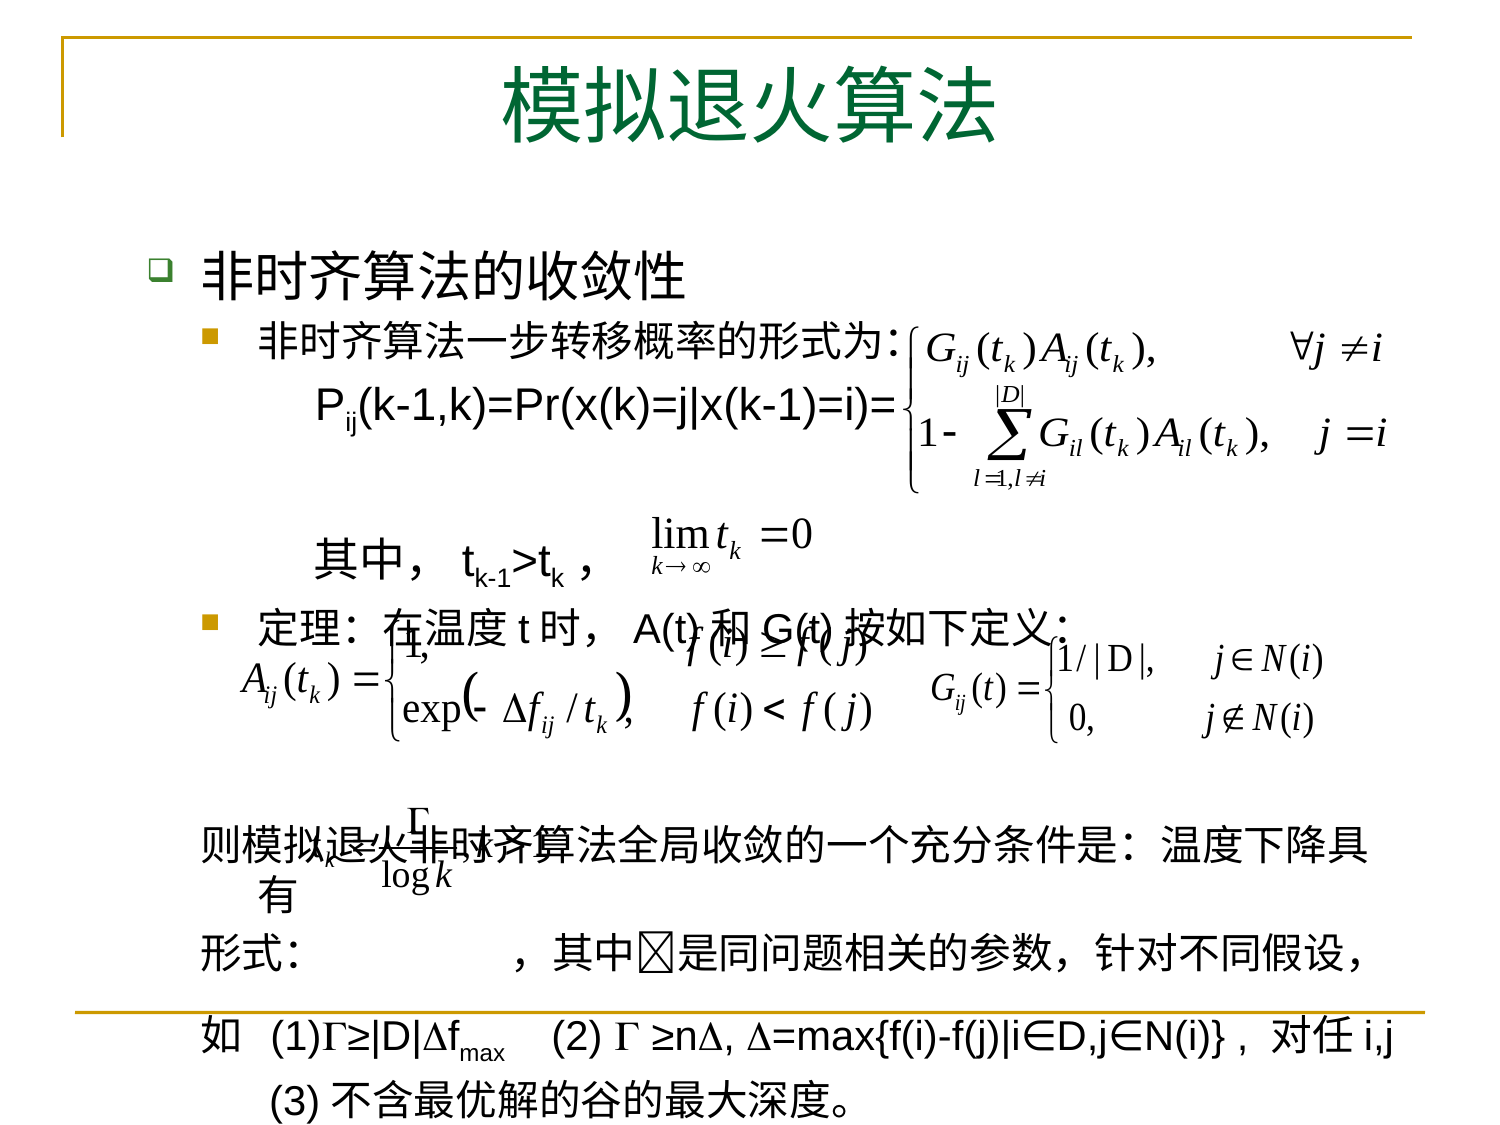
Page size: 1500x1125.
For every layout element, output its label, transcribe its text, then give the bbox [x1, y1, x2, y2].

list 非时齐算法的收敛性 非时齐算法一步转移概率的形式为： Pij(k-1,k)=Pr(x(k)=j|x(k-1)=i)= 其中，tk-1>tk， 定理：在温度t时，A(t)和G(t)按如下定义： 则模拟退火非时齐算法全局收敛的一个充分条件是：温度下降具有 形式： ，其中是同问题相关的参数，针对不同假设， 如 (1)≥|D|fmax (2)  ≥n, =max{f(i)-f(j)|i∈D,j∈N(i)} , 对任i,j (3)不含最优解的谷的最大深度。 [74, 234, 1426, 1020]
title 模拟退火算法 [74, 45, 1426, 233]
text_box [232, 612, 882, 751]
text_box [644, 503, 821, 587]
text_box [925, 630, 1330, 751]
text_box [304, 796, 551, 903]
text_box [893, 316, 1395, 505]
